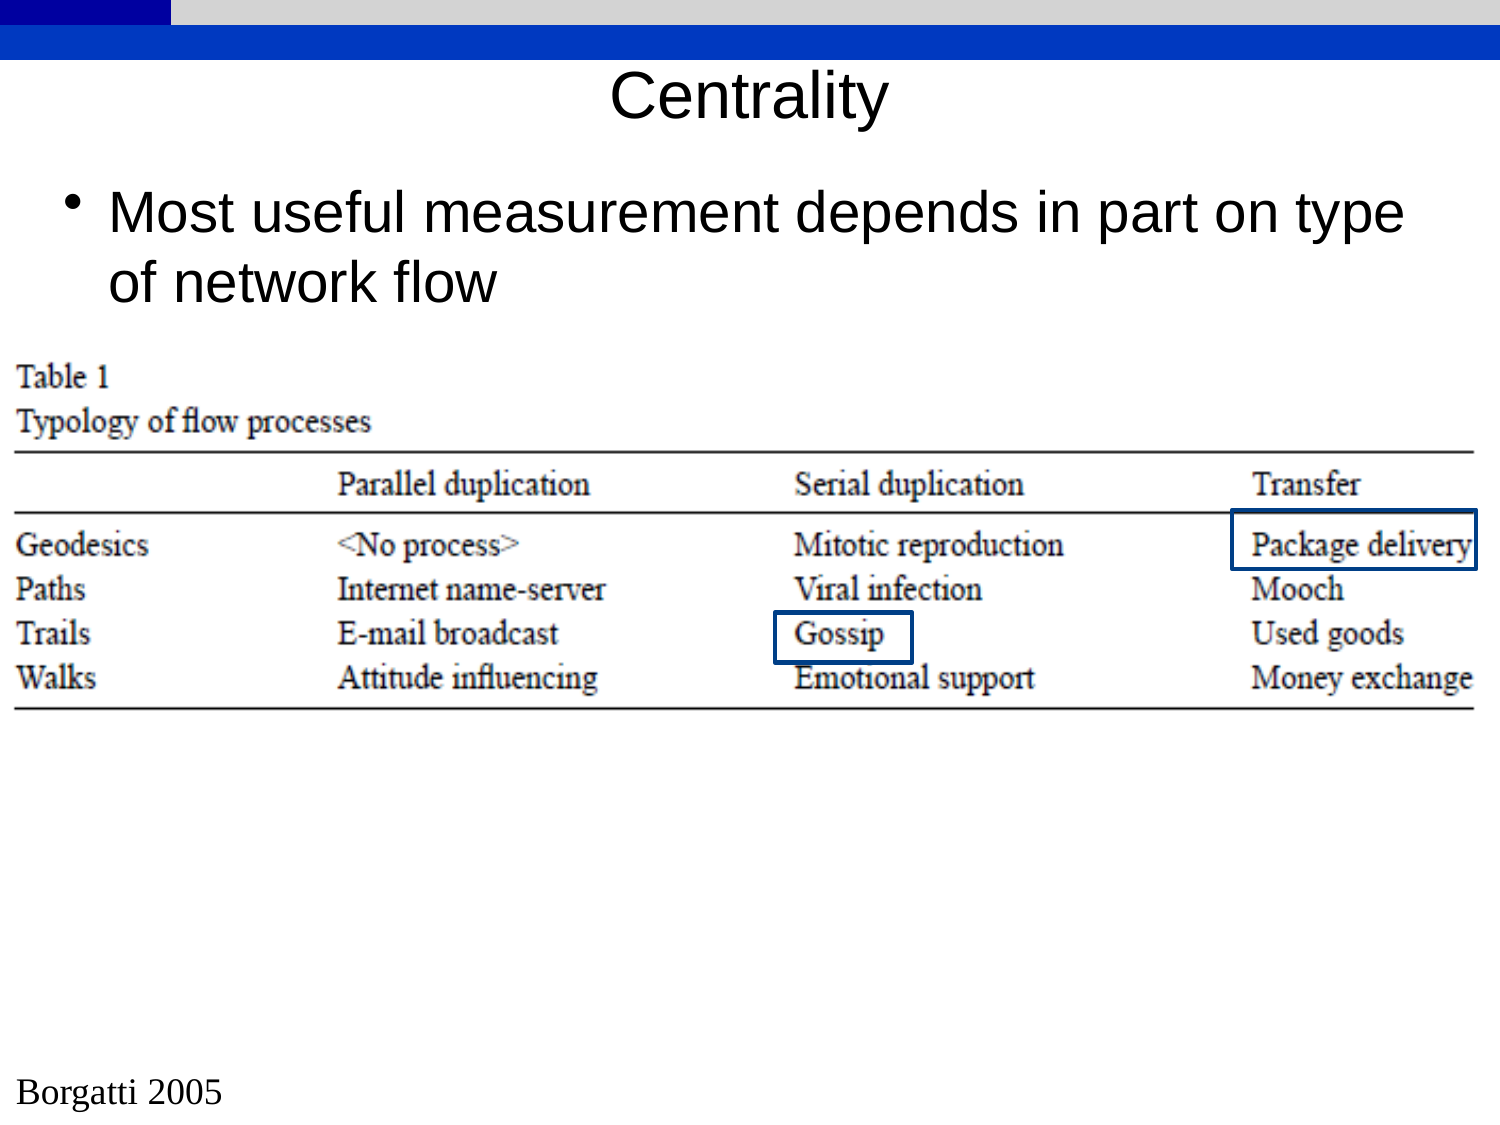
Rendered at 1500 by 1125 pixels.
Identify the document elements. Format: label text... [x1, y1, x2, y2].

text_box Borgatti 2005 [1, 1059, 238, 1119]
picture [0, 349, 1500, 730]
text_box Centrality [74, 45, 1425, 139]
text_box [0, 0, 173, 27]
text_box Most useful measurement depends in part on type of network flow [18, 166, 1482, 346]
text_box [173, 0, 1500, 27]
